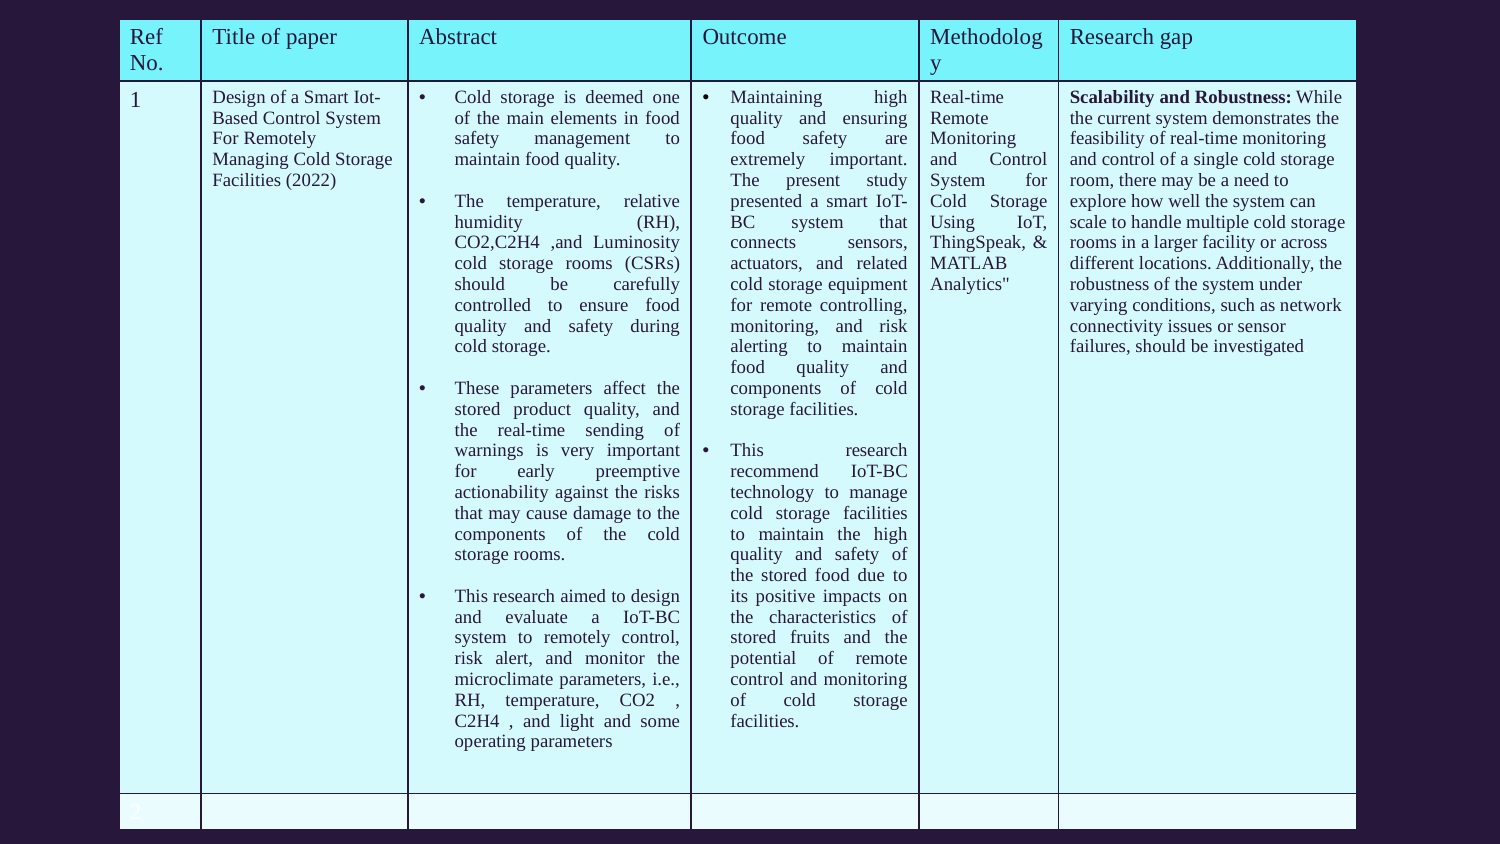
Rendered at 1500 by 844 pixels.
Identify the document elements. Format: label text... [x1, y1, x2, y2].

table_header Abstract [409, 20, 690, 80]
table_header Methodology [920, 20, 1058, 80]
table_cell Maintaining high quality and ensuring food safety are extremely important. The present study presented a smart IoT-BC system that connects sensors, actuators, and related cold storage equipment for remote controlling, monitoring, and risk alerting to maintain food quality and components of cold storage facilities. This research recommend IoT-BC technology to manage cold storage facilities to maintain the high quality and safety of the stored food due to its positive impacts on the characteristics of stored fruits and the potential of remote control and monitoring of cold storage facilities. [692, 82, 918, 793]
table_cell Real-time Remote Monitoring and Control System for Cold Storage Using IoT, ThingSpeak, & MATLAB Analytics" [920, 82, 1058, 793]
table_cell 1 [120, 82, 200, 793]
table_cell Cold storage is deemed one of the main elements in food safety management to maintain food quality. The temperature, relative humidity (RH), CO2,C2H4 ,and Luminosity cold storage rooms (CSRs) should be carefully controlled to ensure food quality and safety during cold storage. These parameters affect the stored product quality, and the real-time sending of warnings is very important for early preemptive actionability against the risks that may cause damage to the components of the cold storage rooms. This research aimed to design and evaluate a IoT-BC system to remotely control, risk alert, and monitor the microclimate parameters, i.e., RH, temperature, CO2 , C2H4 , and light and some operating parameters [409, 82, 690, 793]
table_cell Design of a Smart Iot-Based Control System For Remotely Managing Cold Storage Facilities (2022) [202, 82, 407, 793]
table_cell 2 [120, 794, 200, 829]
table_cell [920, 794, 1058, 829]
table_header Title of paper [202, 20, 407, 80]
table_cell [1059, 794, 1356, 829]
table_header Research gap [1059, 20, 1356, 80]
table_header Outcome [692, 20, 918, 80]
table_cell [409, 794, 690, 829]
table_cell [692, 794, 918, 829]
table_cell [202, 794, 407, 829]
table_header Ref No. [120, 20, 200, 80]
table_cell Scalability and Robustness: While the current system demonstrates the feasibility of real-time monitoring and control of a single cold storage room, there may be a need to explore how well the system can scale to handle multiple cold storage rooms in a larger facility or across different locations. Additionally, the robustness of the system under varying conditions, such as network connectivity issues or sensor failures, should be investigated. [1059, 82, 1356, 793]
